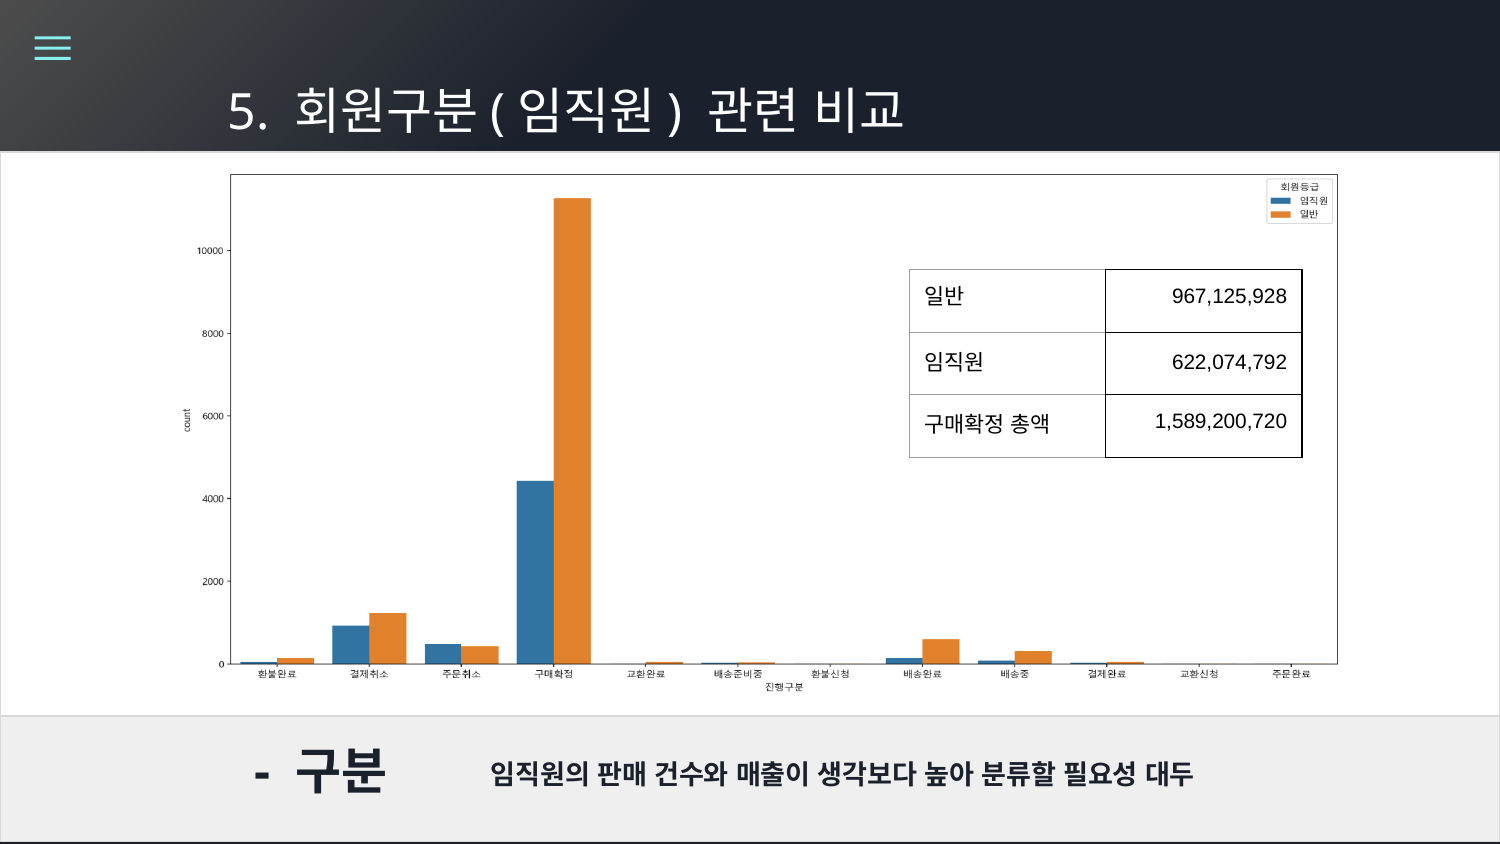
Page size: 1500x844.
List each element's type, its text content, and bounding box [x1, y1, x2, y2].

list 임직원의 판매 건수와 매출이 생각보다 높아 분류할 필요성 대두 [475, 737, 1324, 819]
title 5. 회원구분(임직원) 관련 비교 [212, 64, 1368, 215]
text_box [0, 715, 1500, 842]
picture [175, 168, 1344, 700]
text_box [0, 152, 1500, 715]
text_box - 구분 [239, 724, 425, 844]
